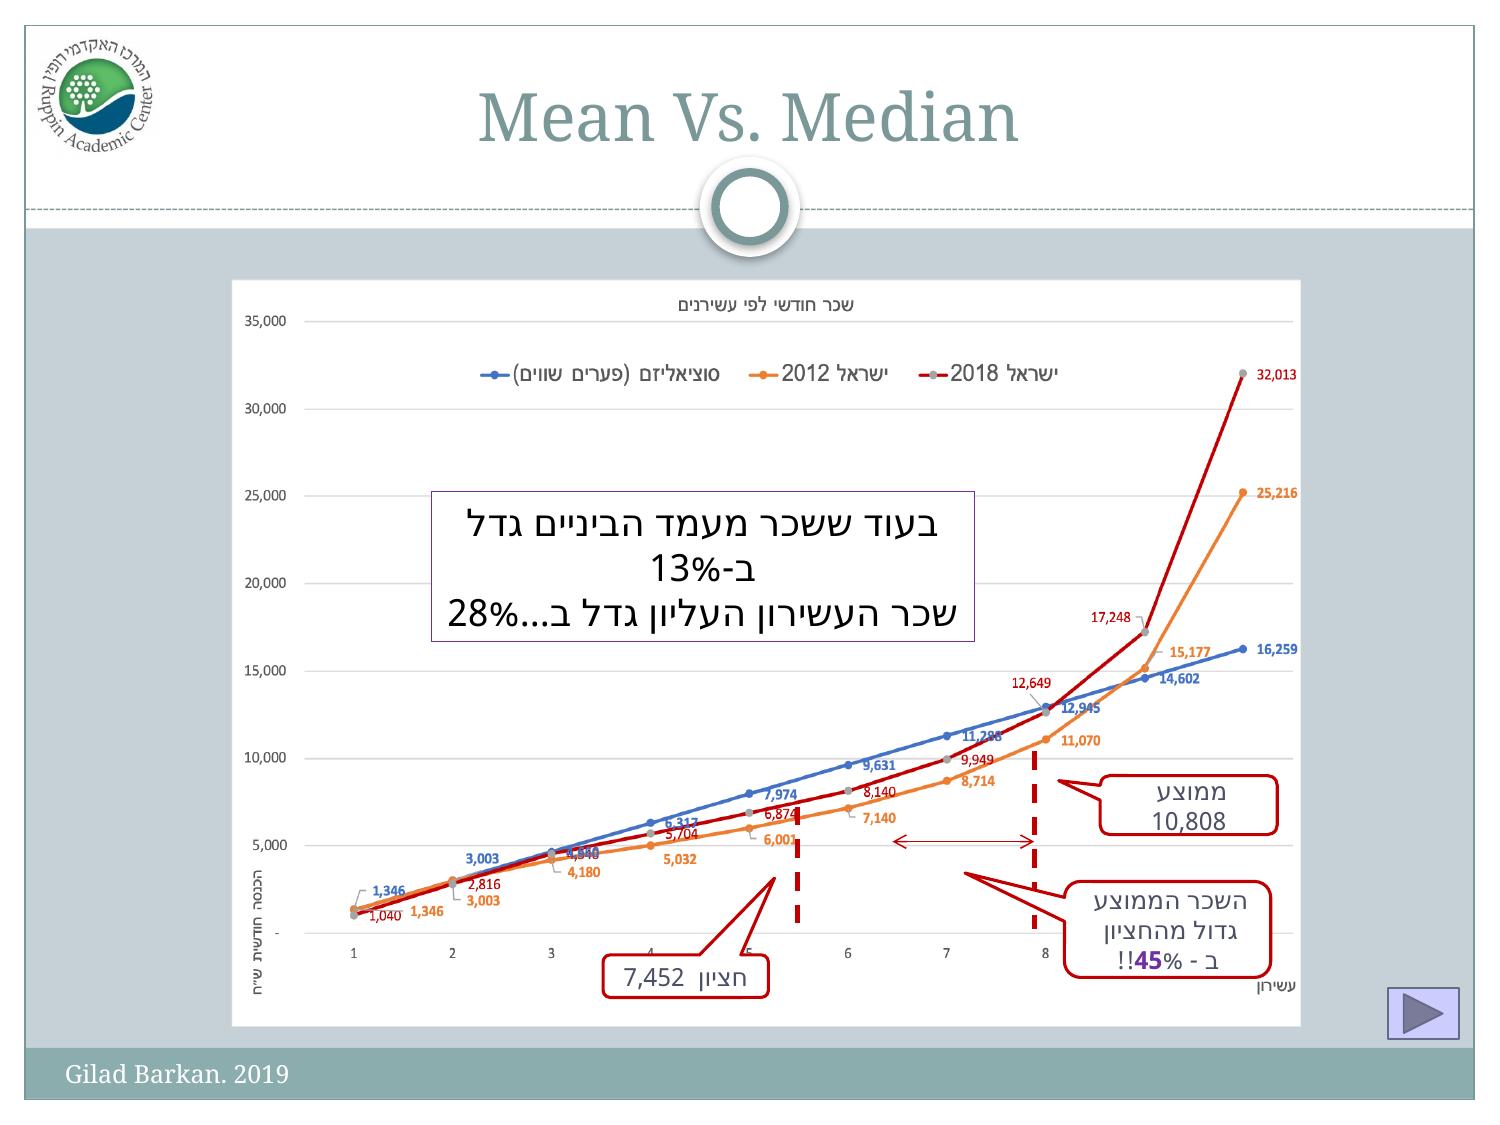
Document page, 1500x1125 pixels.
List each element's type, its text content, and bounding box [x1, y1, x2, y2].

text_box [602, 751, 1278, 998]
footer Gilad Barkan. 2019 [50, 1051, 638, 1112]
picture [29, 30, 160, 161]
title Mean Vs. Median [49, 37, 1450, 162]
text_box [1387, 987, 1460, 1040]
picture [229, 278, 1302, 1028]
